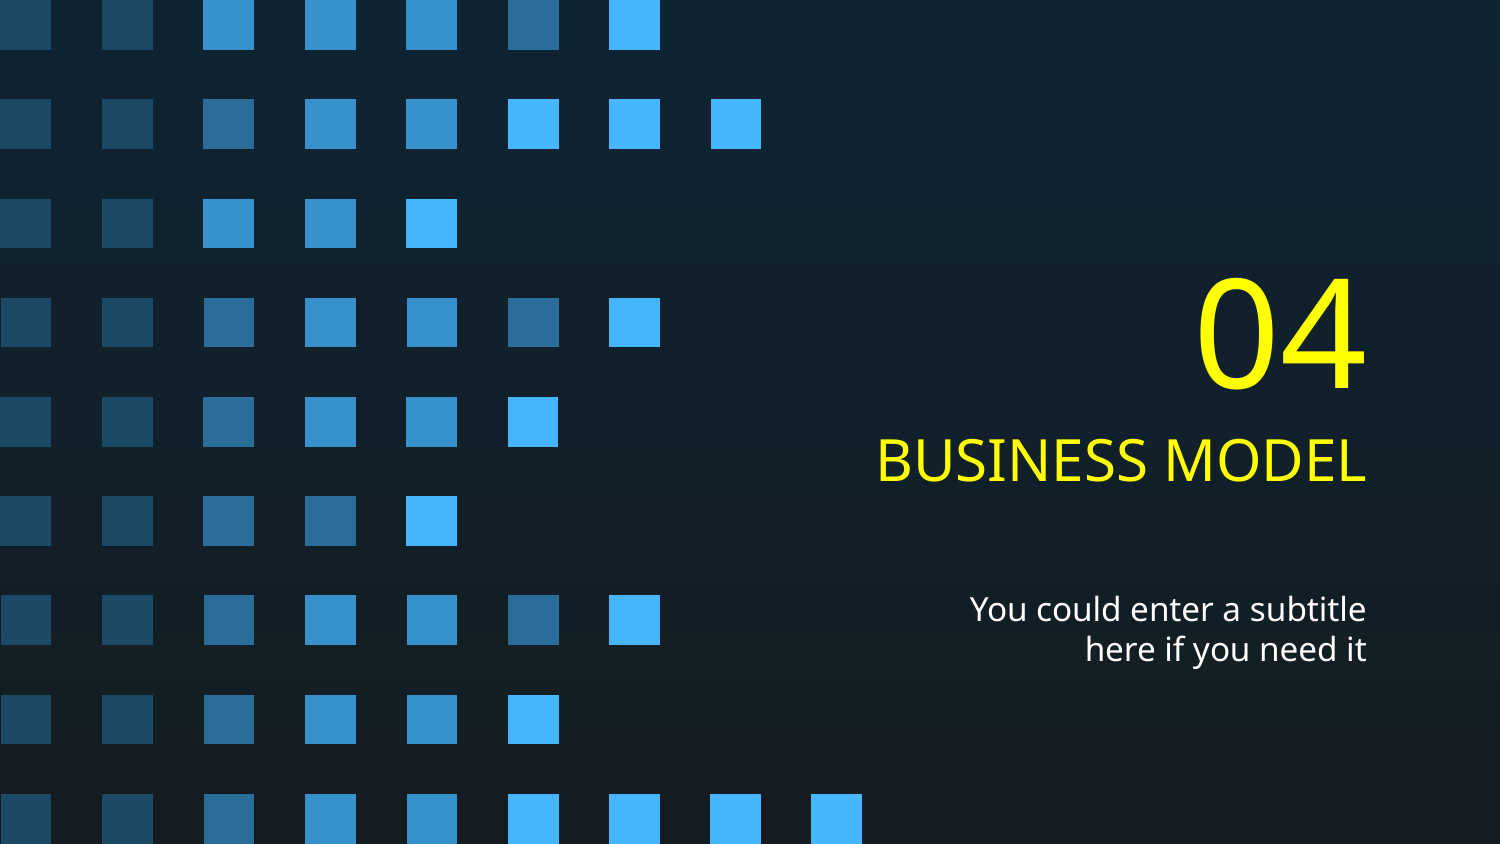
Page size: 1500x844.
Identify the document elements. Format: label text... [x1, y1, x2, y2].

title 04 [930, 246, 1383, 409]
subtitle You could enter a subtitle here if you need it [938, 570, 1383, 686]
title BUSINESS MODEL [823, 408, 1383, 571]
